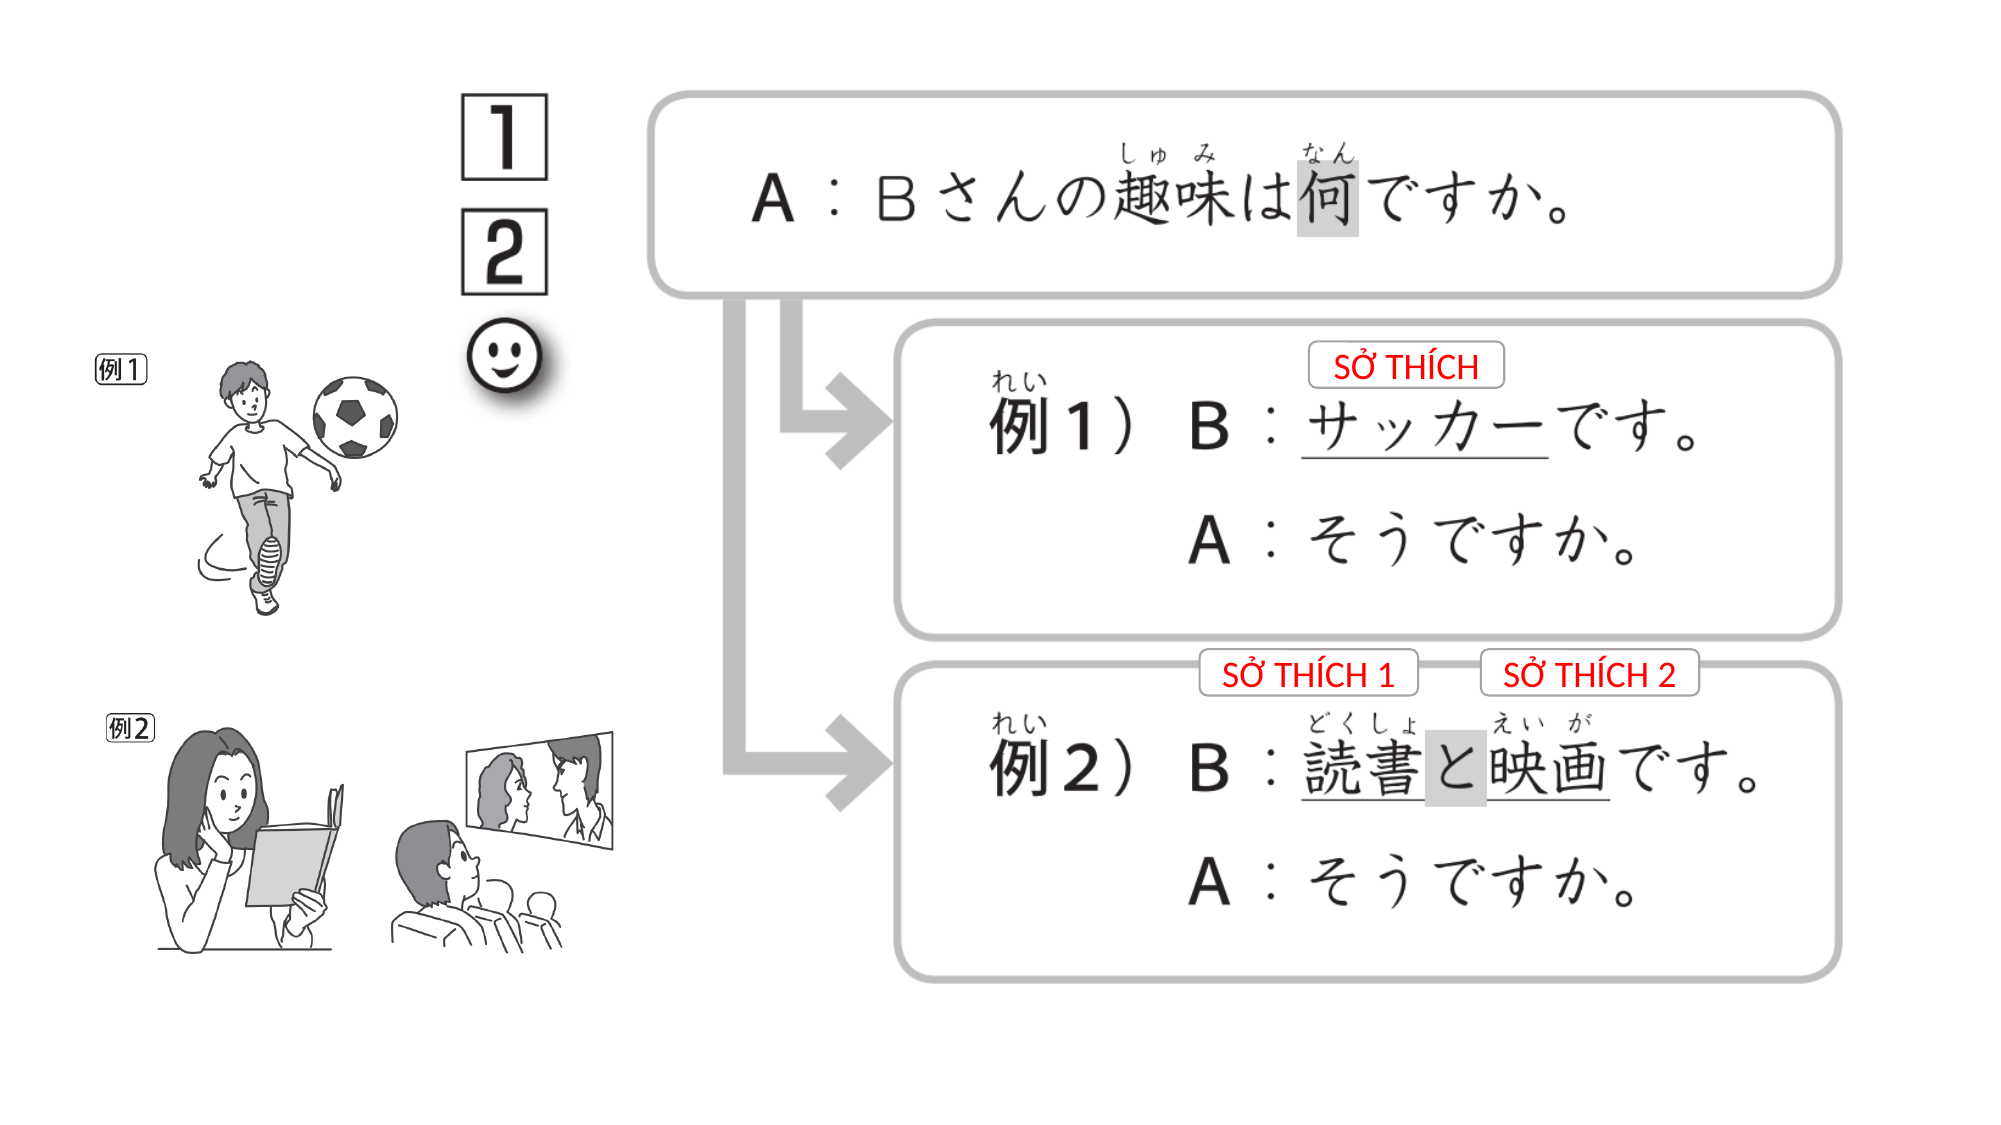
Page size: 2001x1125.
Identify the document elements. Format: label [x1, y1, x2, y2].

picture [37, 59, 1960, 1029]
